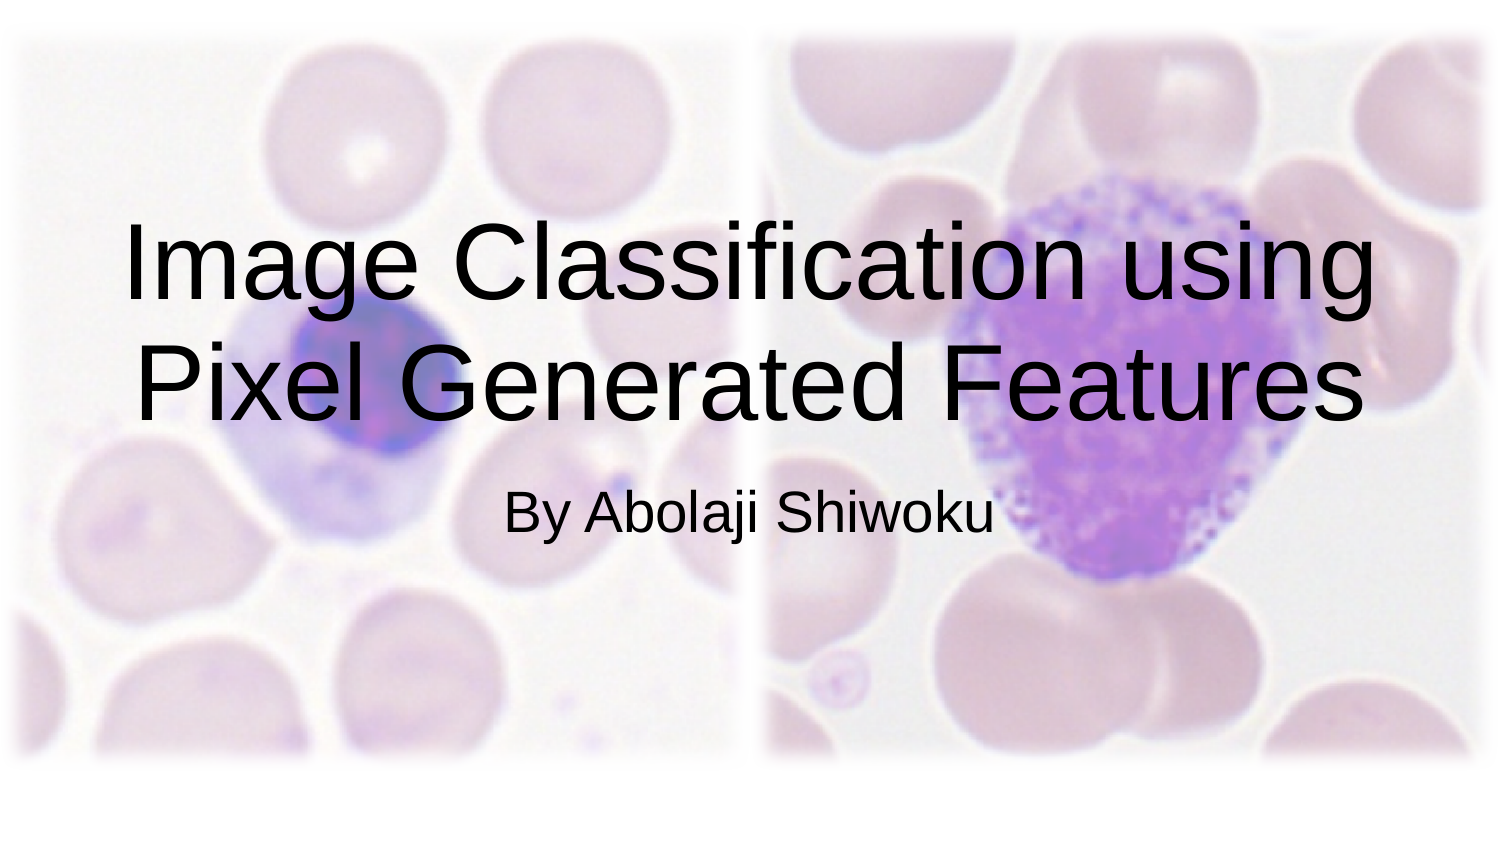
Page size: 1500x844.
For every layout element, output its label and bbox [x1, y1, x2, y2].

picture [0, 21, 1499, 772]
